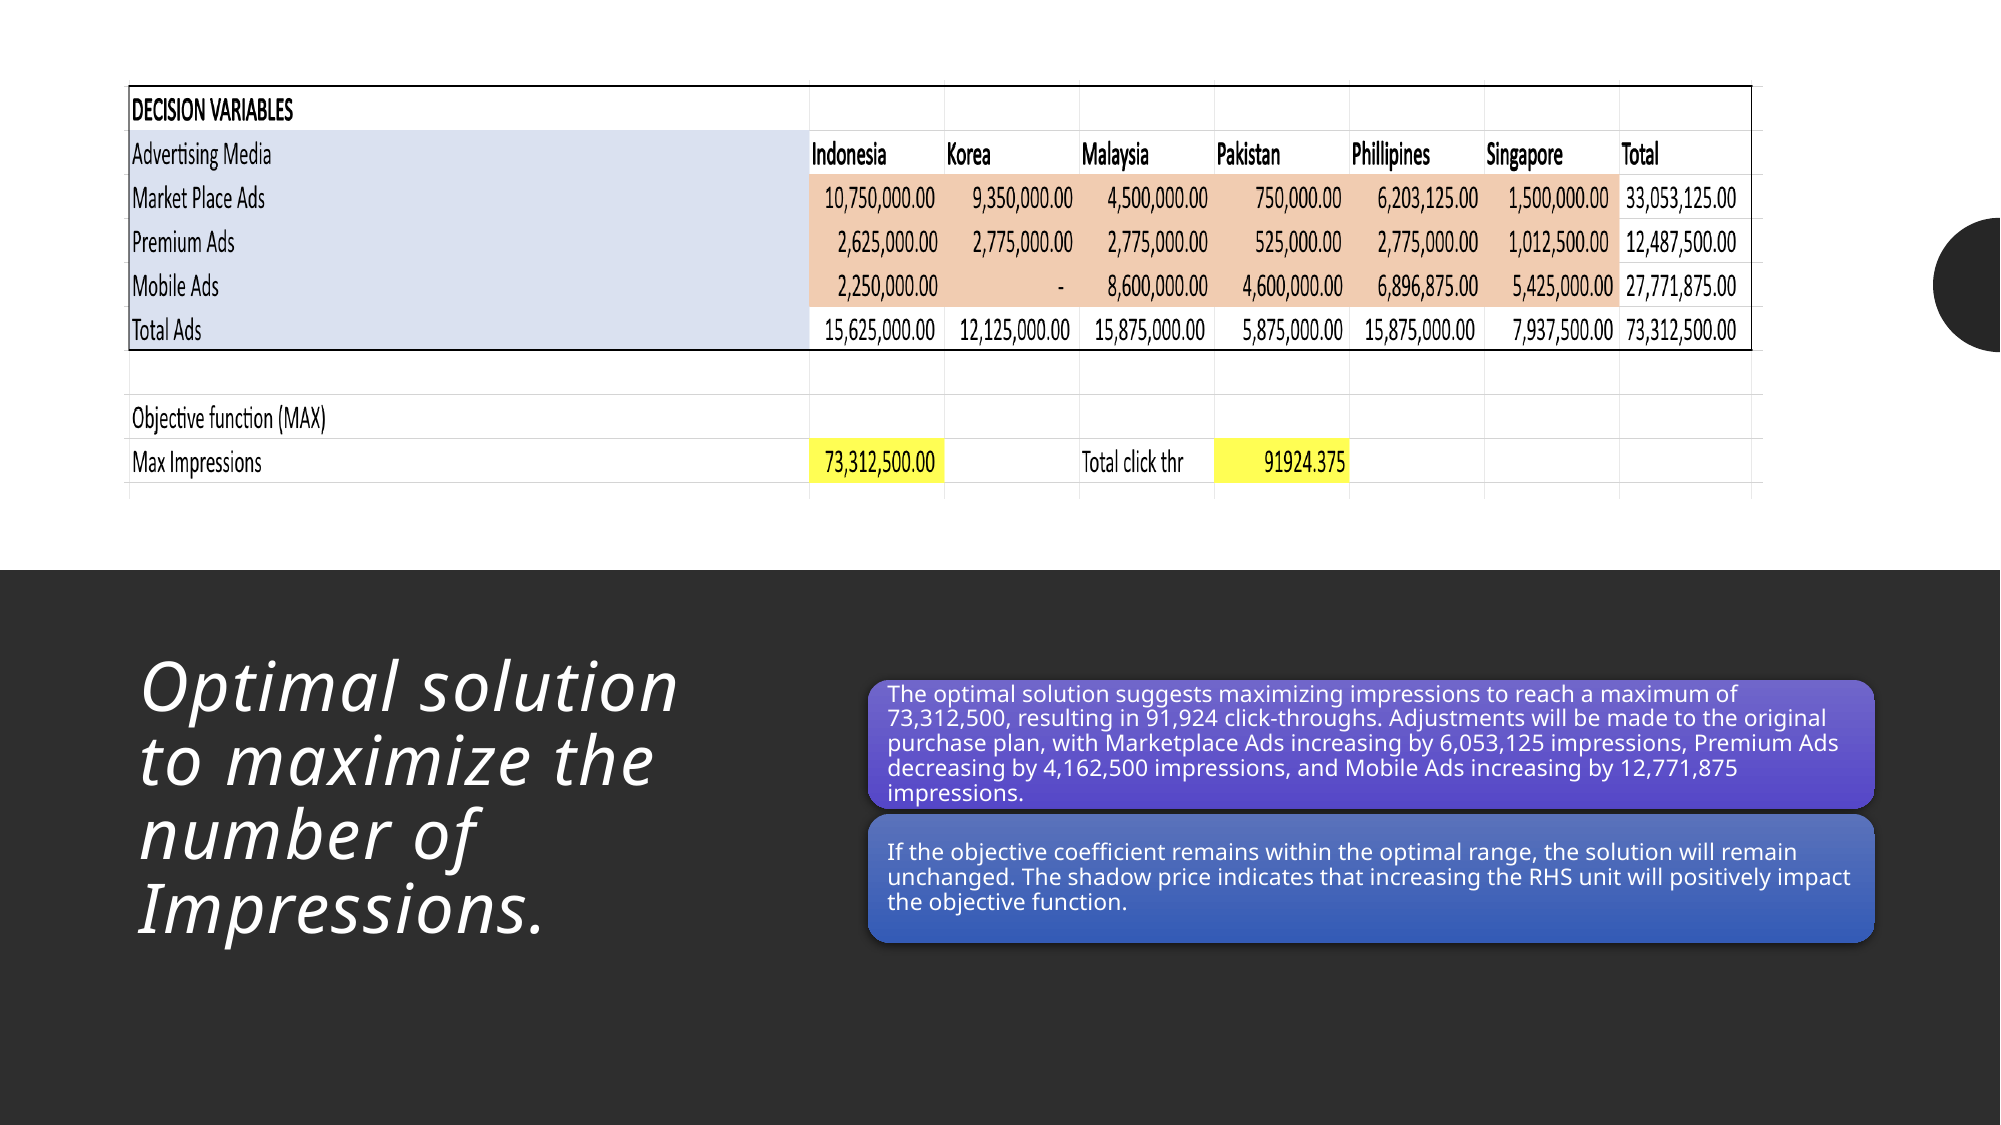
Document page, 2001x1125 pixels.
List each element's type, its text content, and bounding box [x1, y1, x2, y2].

picture [124, 80, 1763, 499]
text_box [867, 644, 1875, 978]
title Optimal solution to maximize the number of Impressions. [124, 644, 763, 978]
text_box [0, 0, 2000, 571]
text_box [0, 571, 2000, 1125]
text_box [1933, 217, 2000, 353]
